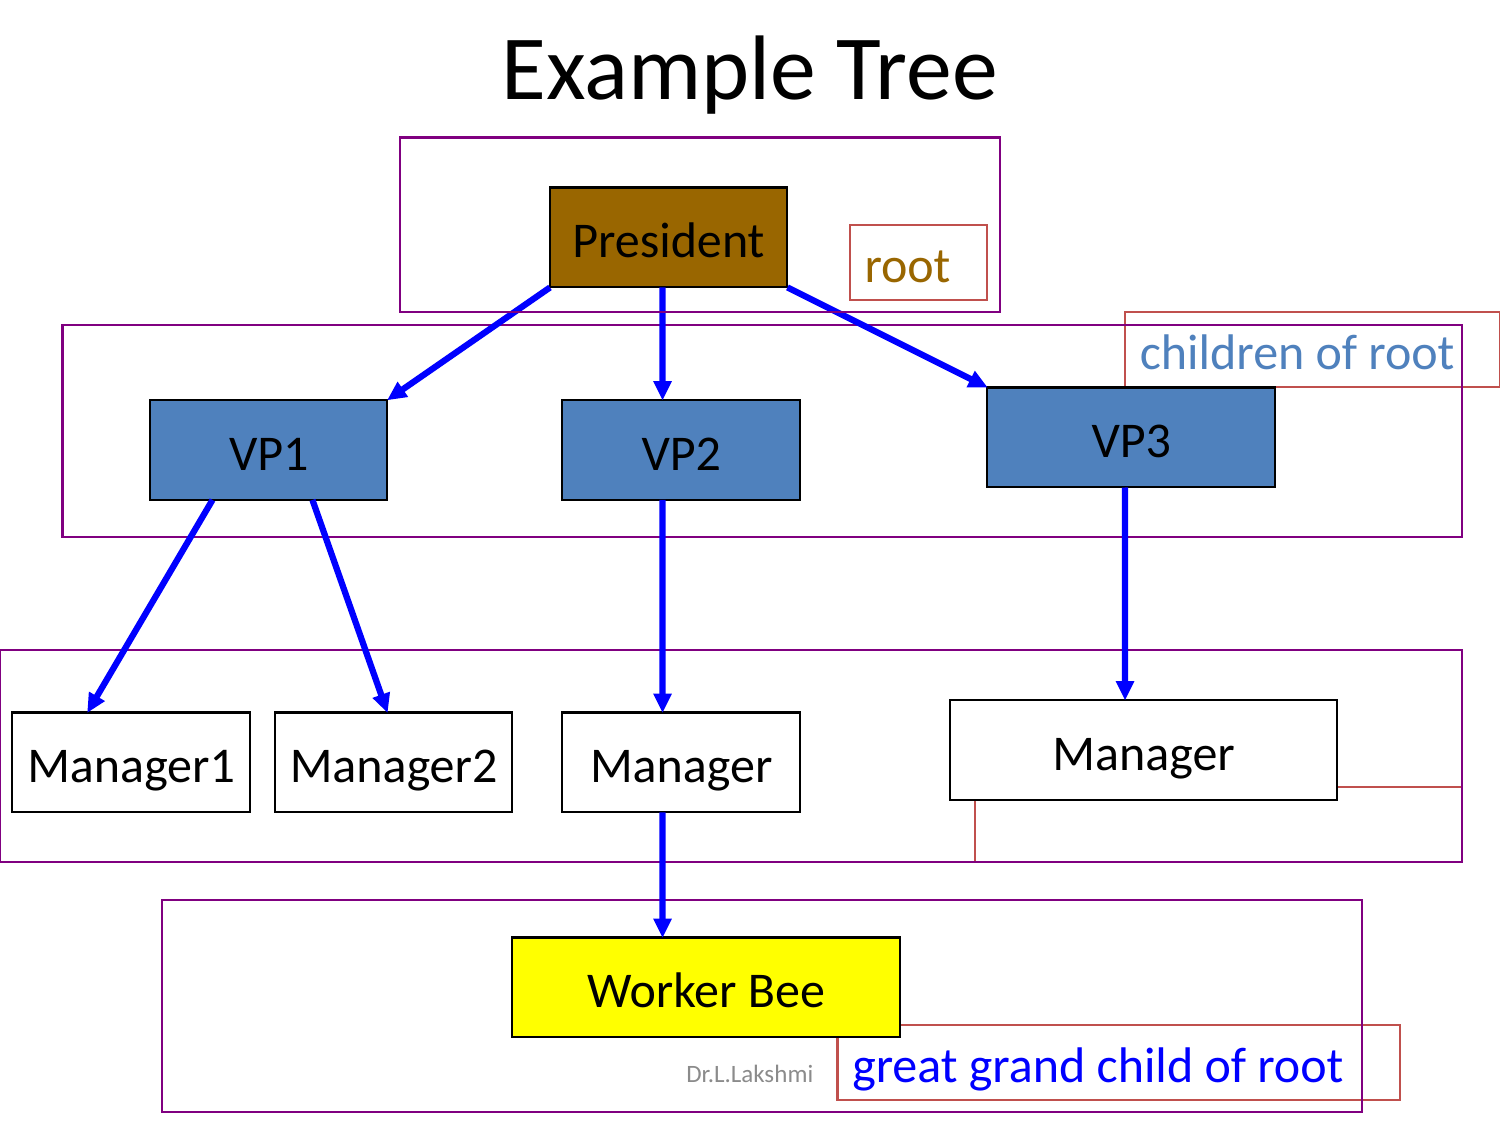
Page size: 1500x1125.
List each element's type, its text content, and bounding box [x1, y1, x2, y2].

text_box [0, 649, 7, 865]
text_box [1341, 649, 1463, 865]
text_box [399, 137, 1001, 313]
title Example Tree [0, 0, 1500, 125]
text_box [1341, 312, 1500, 538]
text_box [162, 899, 1401, 1113]
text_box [12, 187, 1338, 1038]
